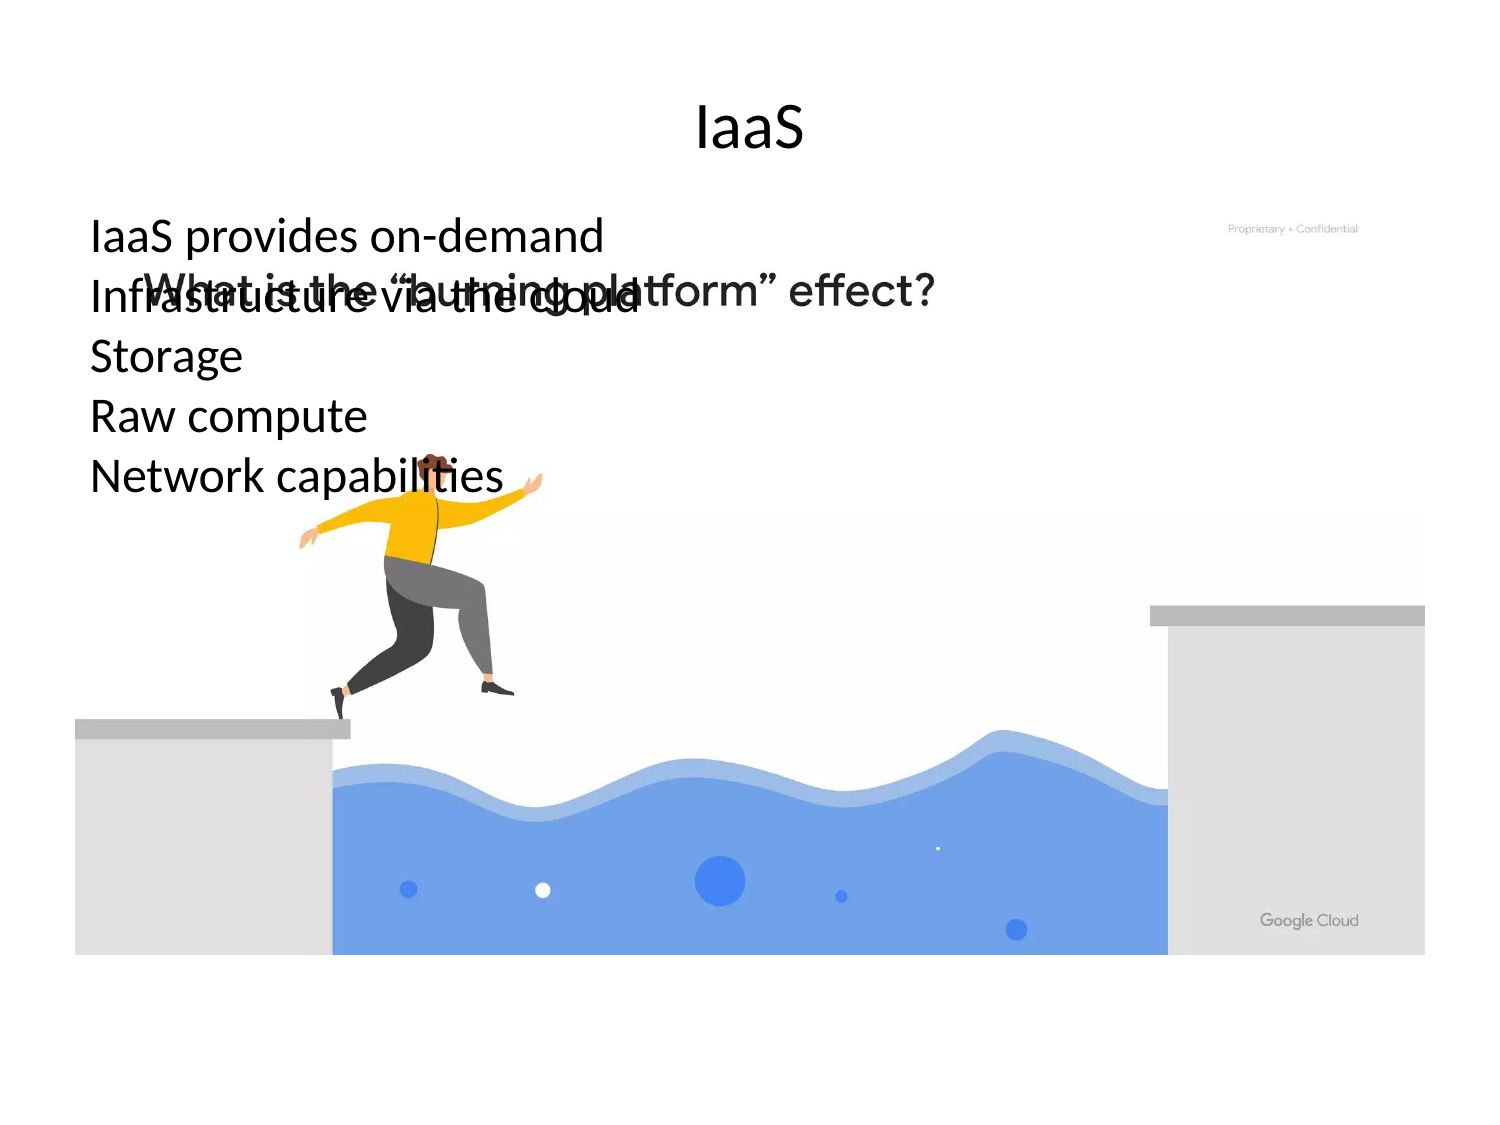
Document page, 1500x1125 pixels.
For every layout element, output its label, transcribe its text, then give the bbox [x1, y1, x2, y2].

picture [74, 194, 1426, 955]
text_box IaaS [679, 74, 821, 170]
